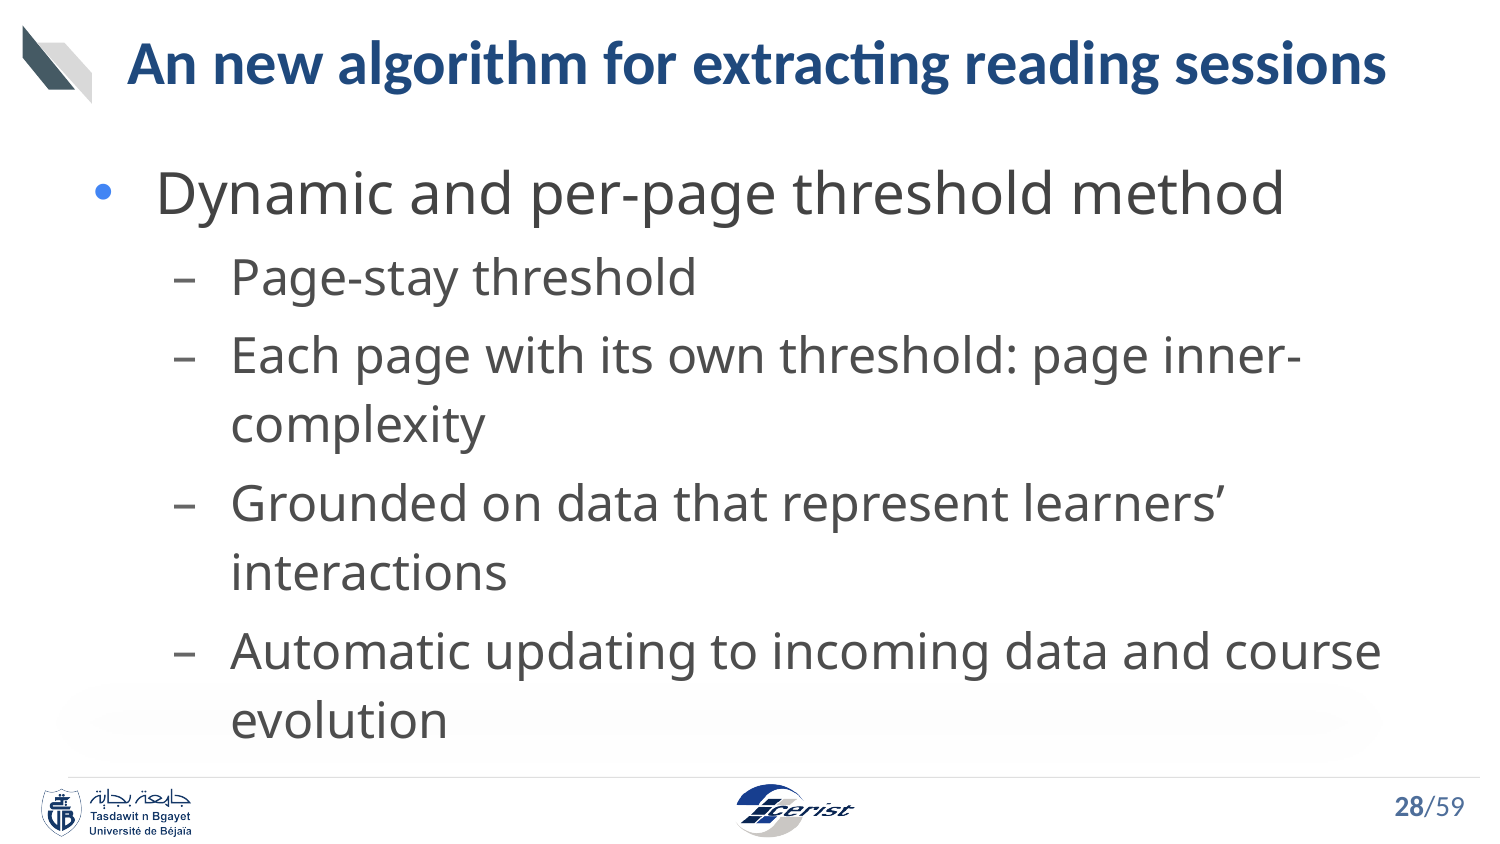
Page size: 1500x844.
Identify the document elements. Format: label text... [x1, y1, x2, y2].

list Dynamic and per-page threshold method Page-stay threshold Each page with its own threshold: page inner-complexity Grounded on data that represent learners’ interactions Automatic updating to incoming data and course evolution [65, 131, 1485, 765]
slide_number 28/59 [1059, 782, 1480, 828]
title An new algorithm for extracting reading sessions [127, 12, 1468, 107]
picture [40, 783, 195, 843]
picture [733, 781, 856, 841]
